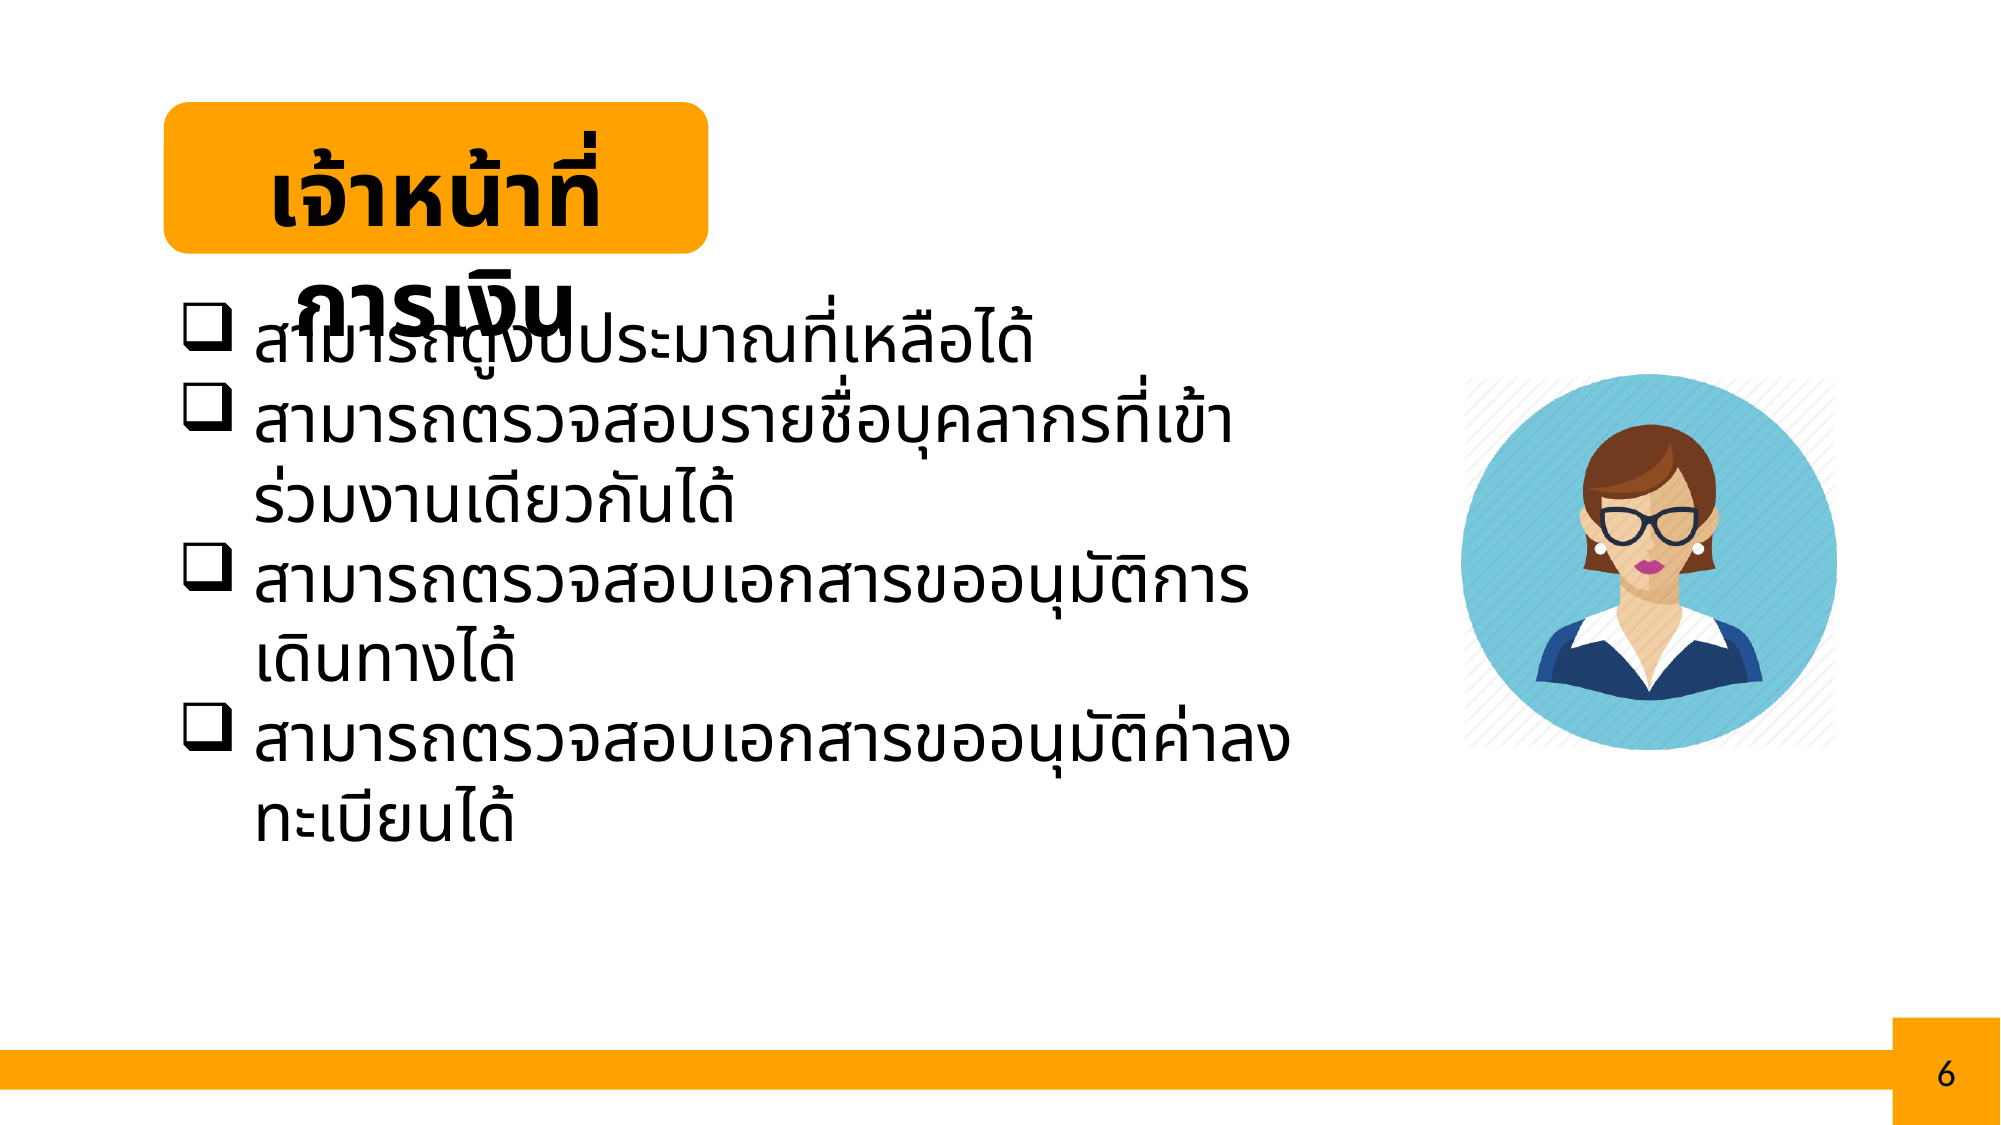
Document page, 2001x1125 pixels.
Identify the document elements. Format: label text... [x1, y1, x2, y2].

text_box [162, 101, 710, 254]
picture [1461, 374, 1837, 750]
text_box สามารถดูงบประมาณที่เหลือได้ สามารถตรวจสอบรายชื่อบุคลากรที่เข้าร่วมงานเดียวกันได้ สามารถตรวจสอบเอกสารขออนุมัติการเดินทางได้ สามารถตรวจสอบเอกสารขออนุมัติค่าลงทะเบียนได้ [163, 288, 1355, 863]
text_box เจ้าหน้าที่การเงิน [182, 127, 690, 288]
text_box [0, 1049, 1892, 1091]
text_box 6 [1892, 1017, 2000, 1125]
